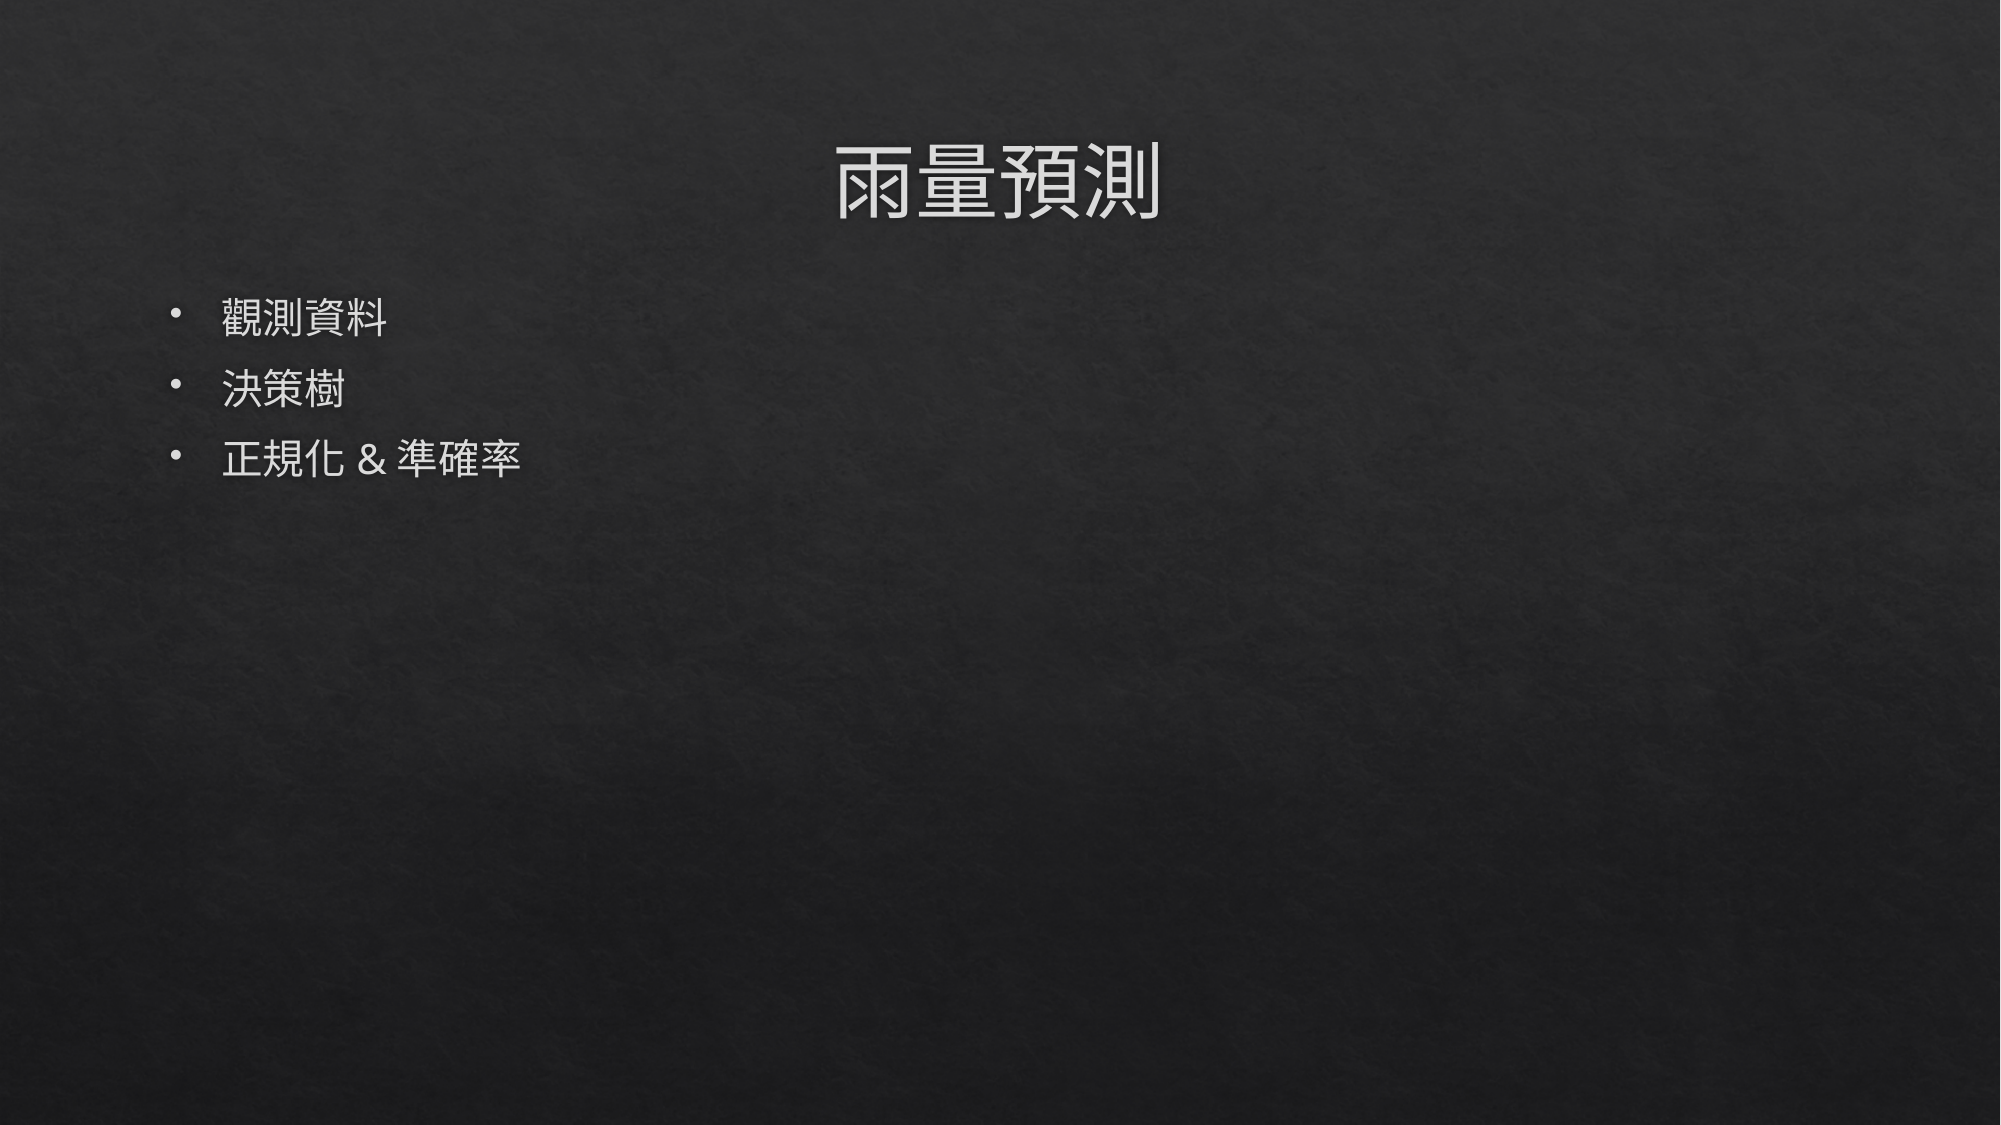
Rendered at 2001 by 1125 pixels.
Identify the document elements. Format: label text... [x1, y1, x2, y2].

title 雨量預測 [149, 99, 1849, 260]
list 觀測資料 決策樹 正規化&準確率 [149, 284, 1849, 950]
